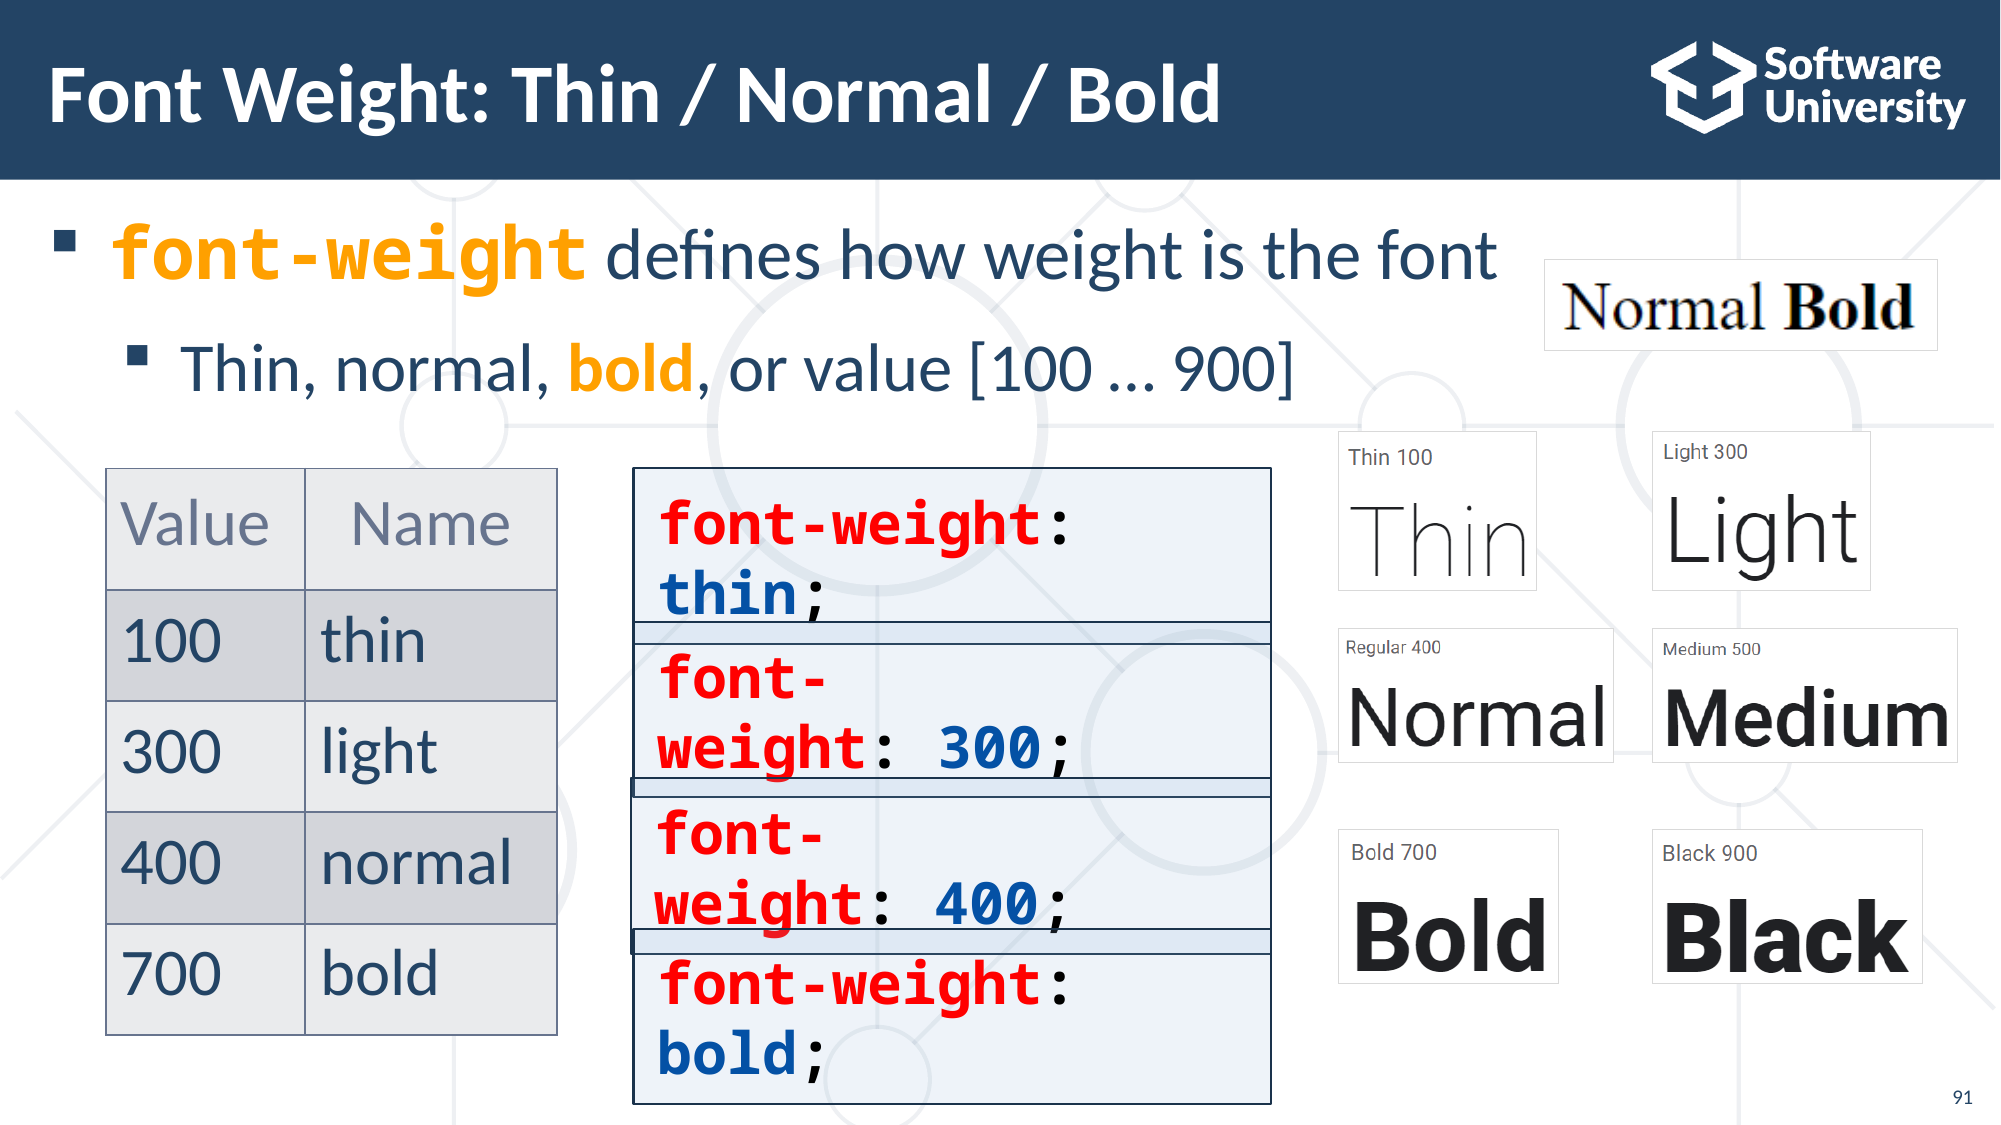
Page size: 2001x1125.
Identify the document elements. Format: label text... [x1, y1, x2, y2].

table_cell 100 [107, 591, 304, 700]
text_box font-weight: 300; [633, 622, 1271, 778]
text_box font-weight: 400; [630, 778, 1272, 954]
table_header Value [107, 469, 304, 589]
table_cell bold [306, 925, 556, 1034]
list font-weight defines how weight is the font Thin, normal, bold, or value [100 … 900] [31, 196, 1970, 1104]
picture [1337, 628, 1614, 763]
picture [1337, 829, 1559, 984]
picture [1337, 431, 1538, 592]
title Font Weight: Thin / Normal / Bold [31, 16, 1625, 162]
table_cell 400 [107, 813, 304, 923]
picture [1543, 259, 1938, 351]
table_cell normal [306, 813, 556, 923]
picture [1652, 430, 1871, 591]
table_cell thin [306, 591, 556, 700]
table_cell 700 [107, 925, 304, 1034]
text_box font-weight: bold; [633, 928, 1271, 1104]
picture [1651, 41, 1966, 134]
table_cell light [306, 702, 556, 811]
slide_number 91 [1927, 1067, 1989, 1117]
table_cell 300 [107, 702, 304, 811]
picture [1652, 829, 1923, 984]
text_box font-weight: thin; [633, 468, 1271, 622]
picture [1652, 628, 1958, 763]
table_header Name [306, 469, 556, 589]
